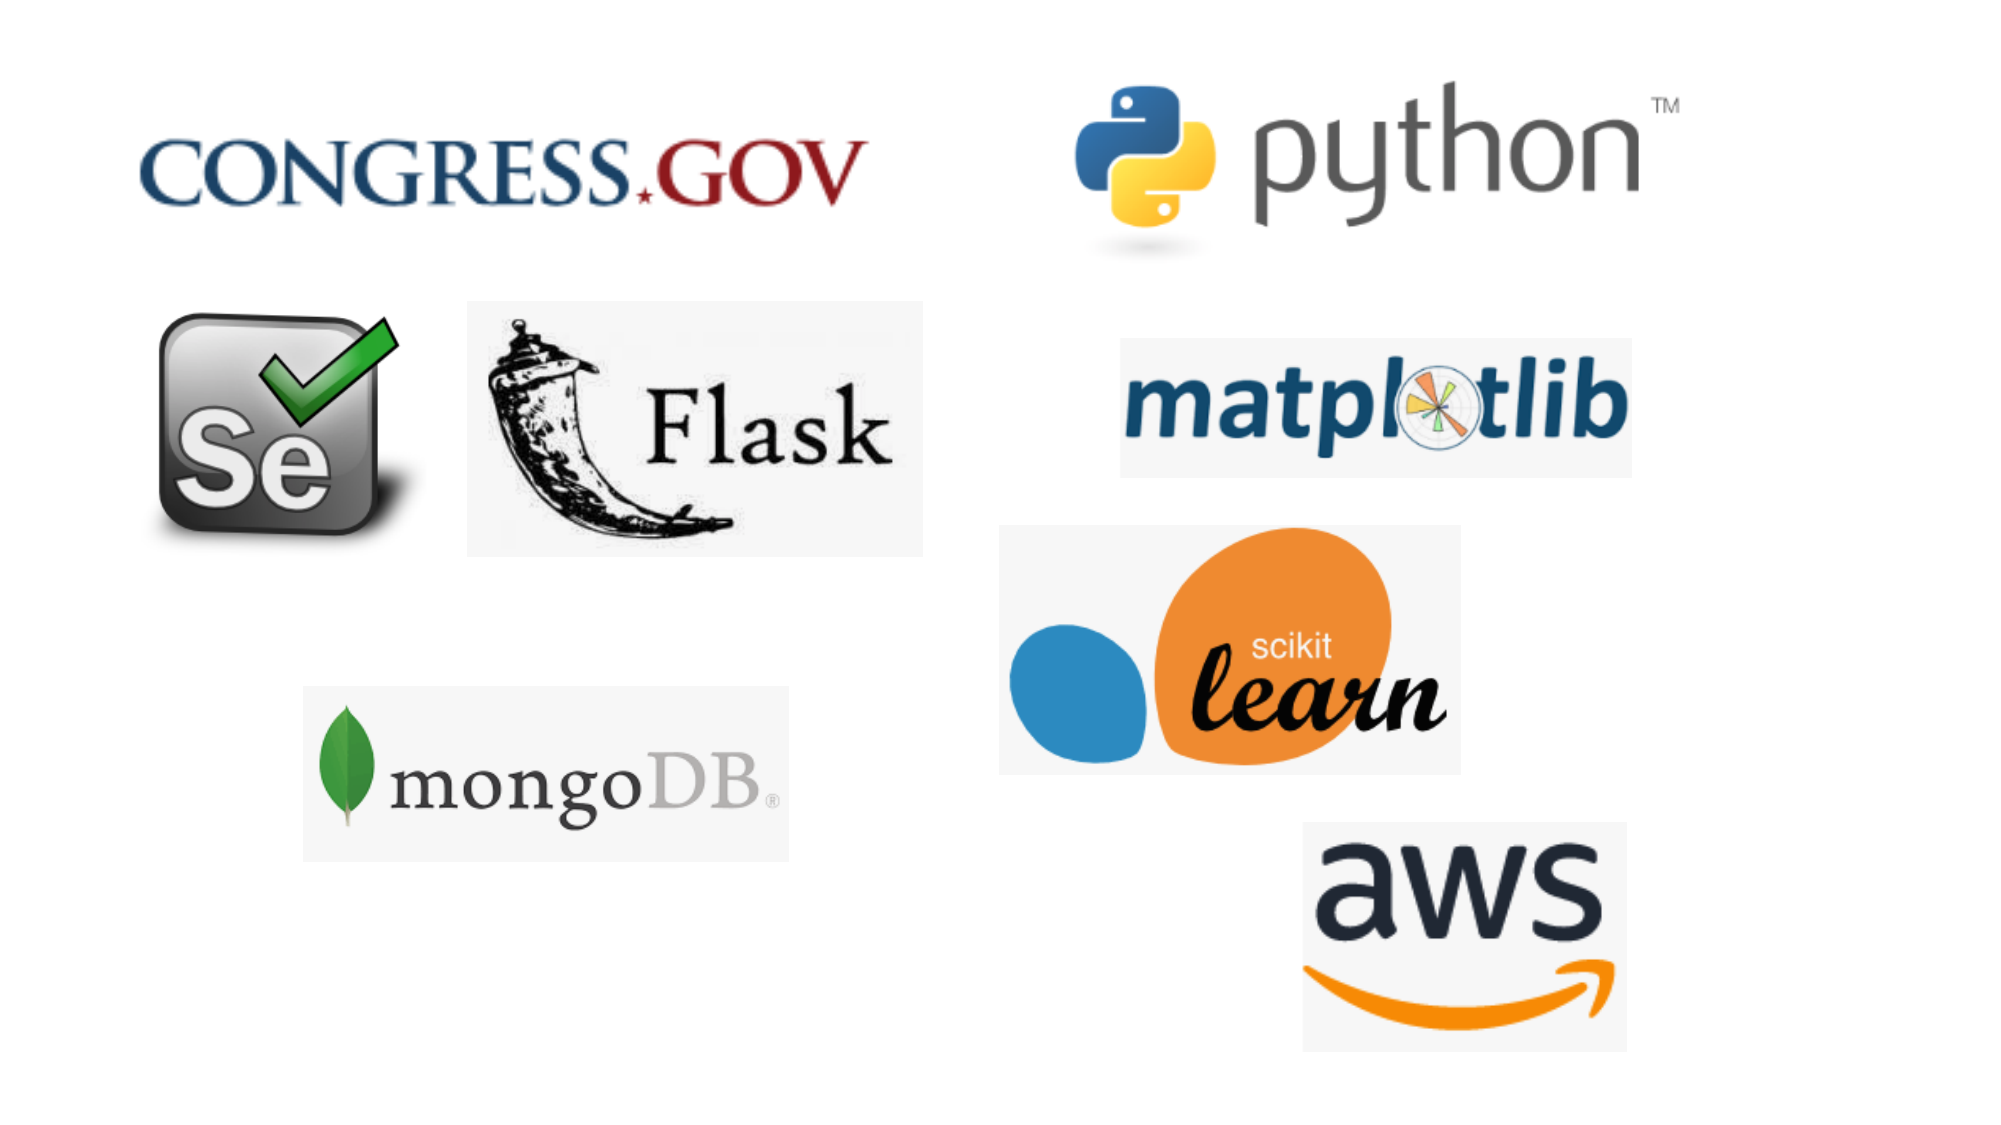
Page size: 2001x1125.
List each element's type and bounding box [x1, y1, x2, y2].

picture [1064, 69, 1708, 271]
picture [1114, 338, 1632, 478]
picture [123, 116, 893, 223]
picture [999, 525, 1461, 775]
picture [138, 290, 429, 557]
picture [1293, 822, 1627, 1052]
picture [466, 301, 923, 557]
picture [303, 686, 789, 862]
